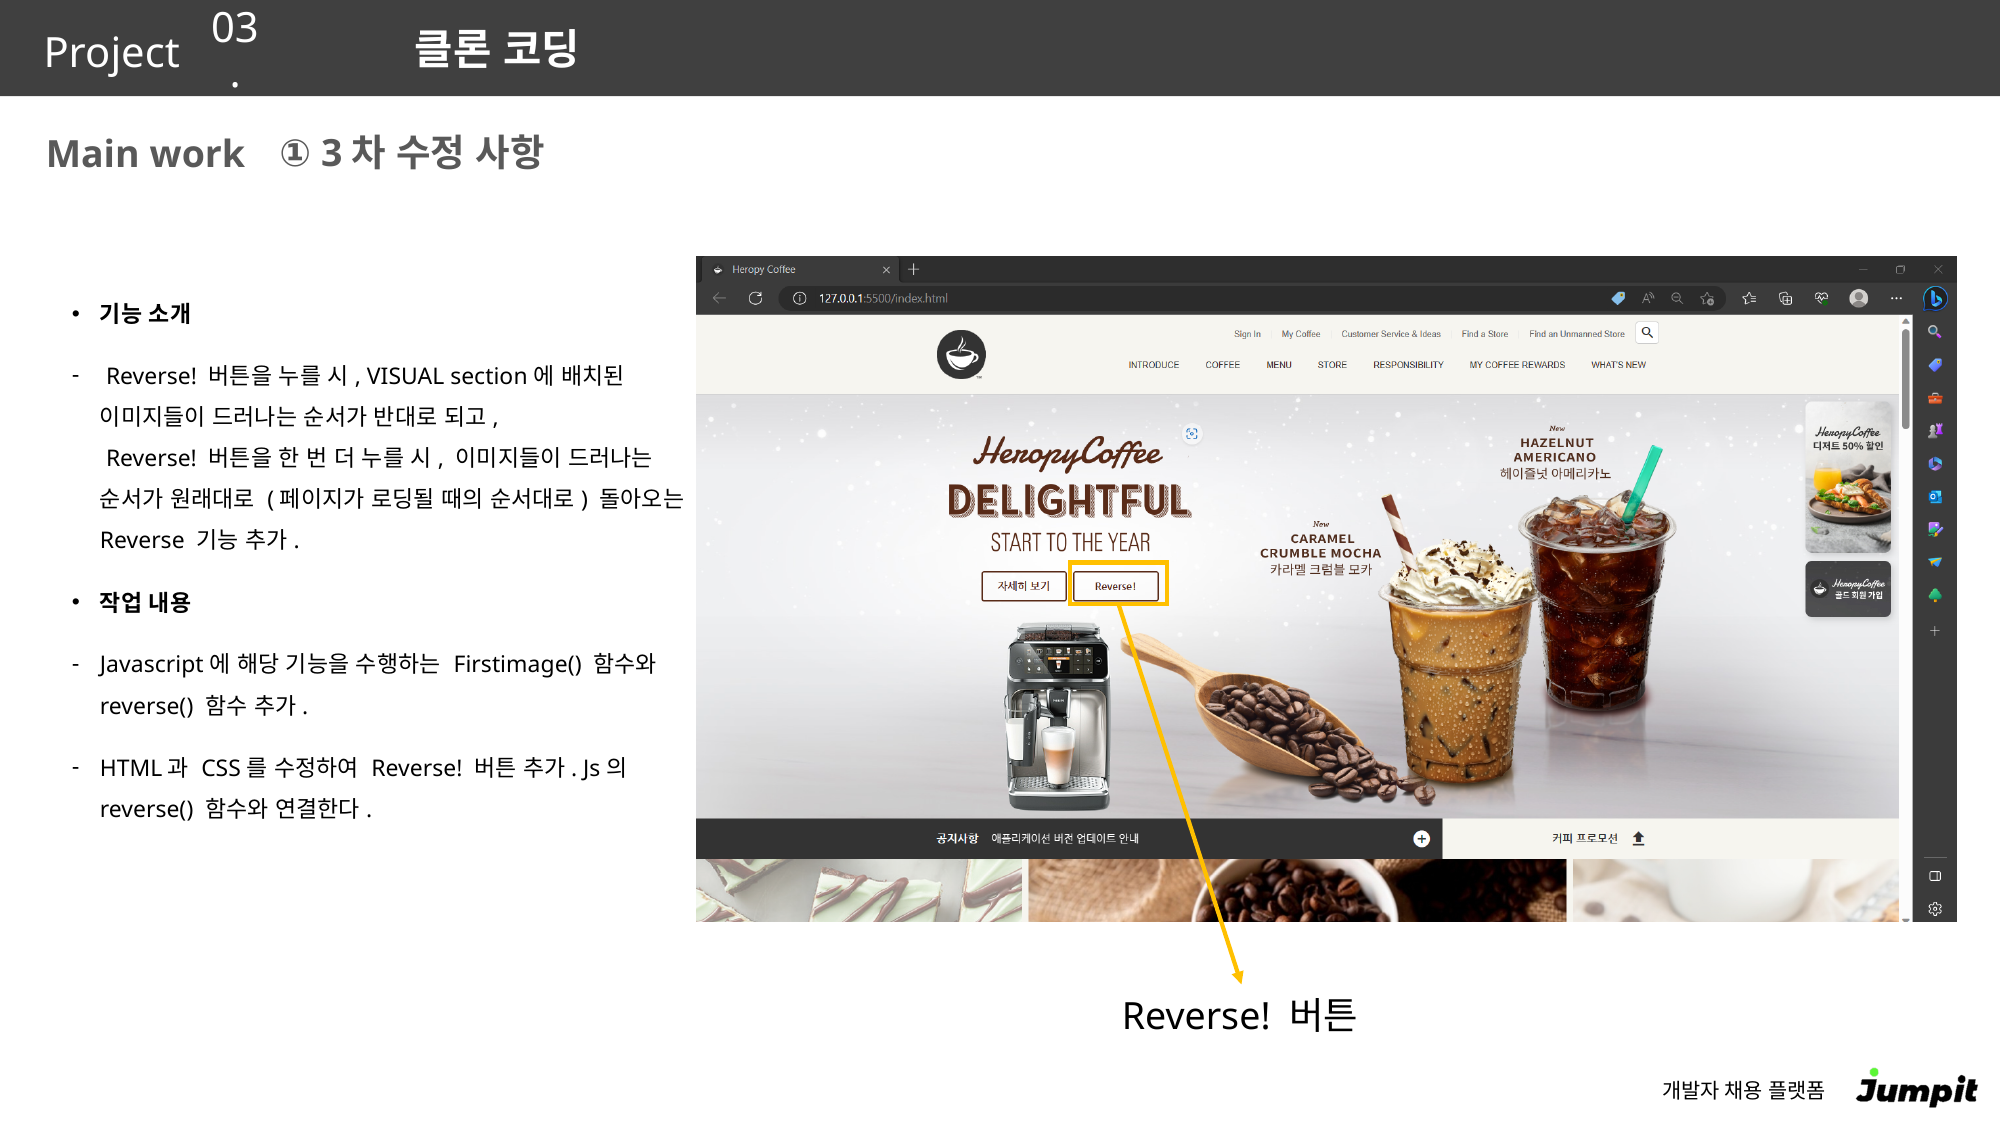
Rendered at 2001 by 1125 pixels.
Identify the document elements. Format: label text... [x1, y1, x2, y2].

list 클론 코딩 [399, 20, 1707, 82]
picture [696, 256, 1957, 922]
text_box Reverse! 버튼 [1107, 984, 1376, 1044]
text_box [1118, 603, 1242, 985]
list 03. [192, 20, 278, 82]
list ① 3차 수정 사항 [264, 126, 1842, 183]
picture [1849, 1063, 1982, 1113]
list 기능 소개 Reverse! 버튼을 누를 시, VISUAL section에 배치된 이미지들이 드러나는 순서가 반대로 되고, Reverse! 버튼을 한 번 더 누를 시, 이미지들이 드러나는 순서가 원래대로 (페이지가 로딩될 때의 순서대로) 돌아오는 Reverse 기능 추가. 작업 내용 Javascript에 해당 기능을 수행하는 Firstimage() 함수와 reverse() 함수 추가. HTML과 CSS를 수정하여 Reverse! 버튼 추가. Js의 reverse() 함수와 연결한다. [57, 278, 696, 839]
